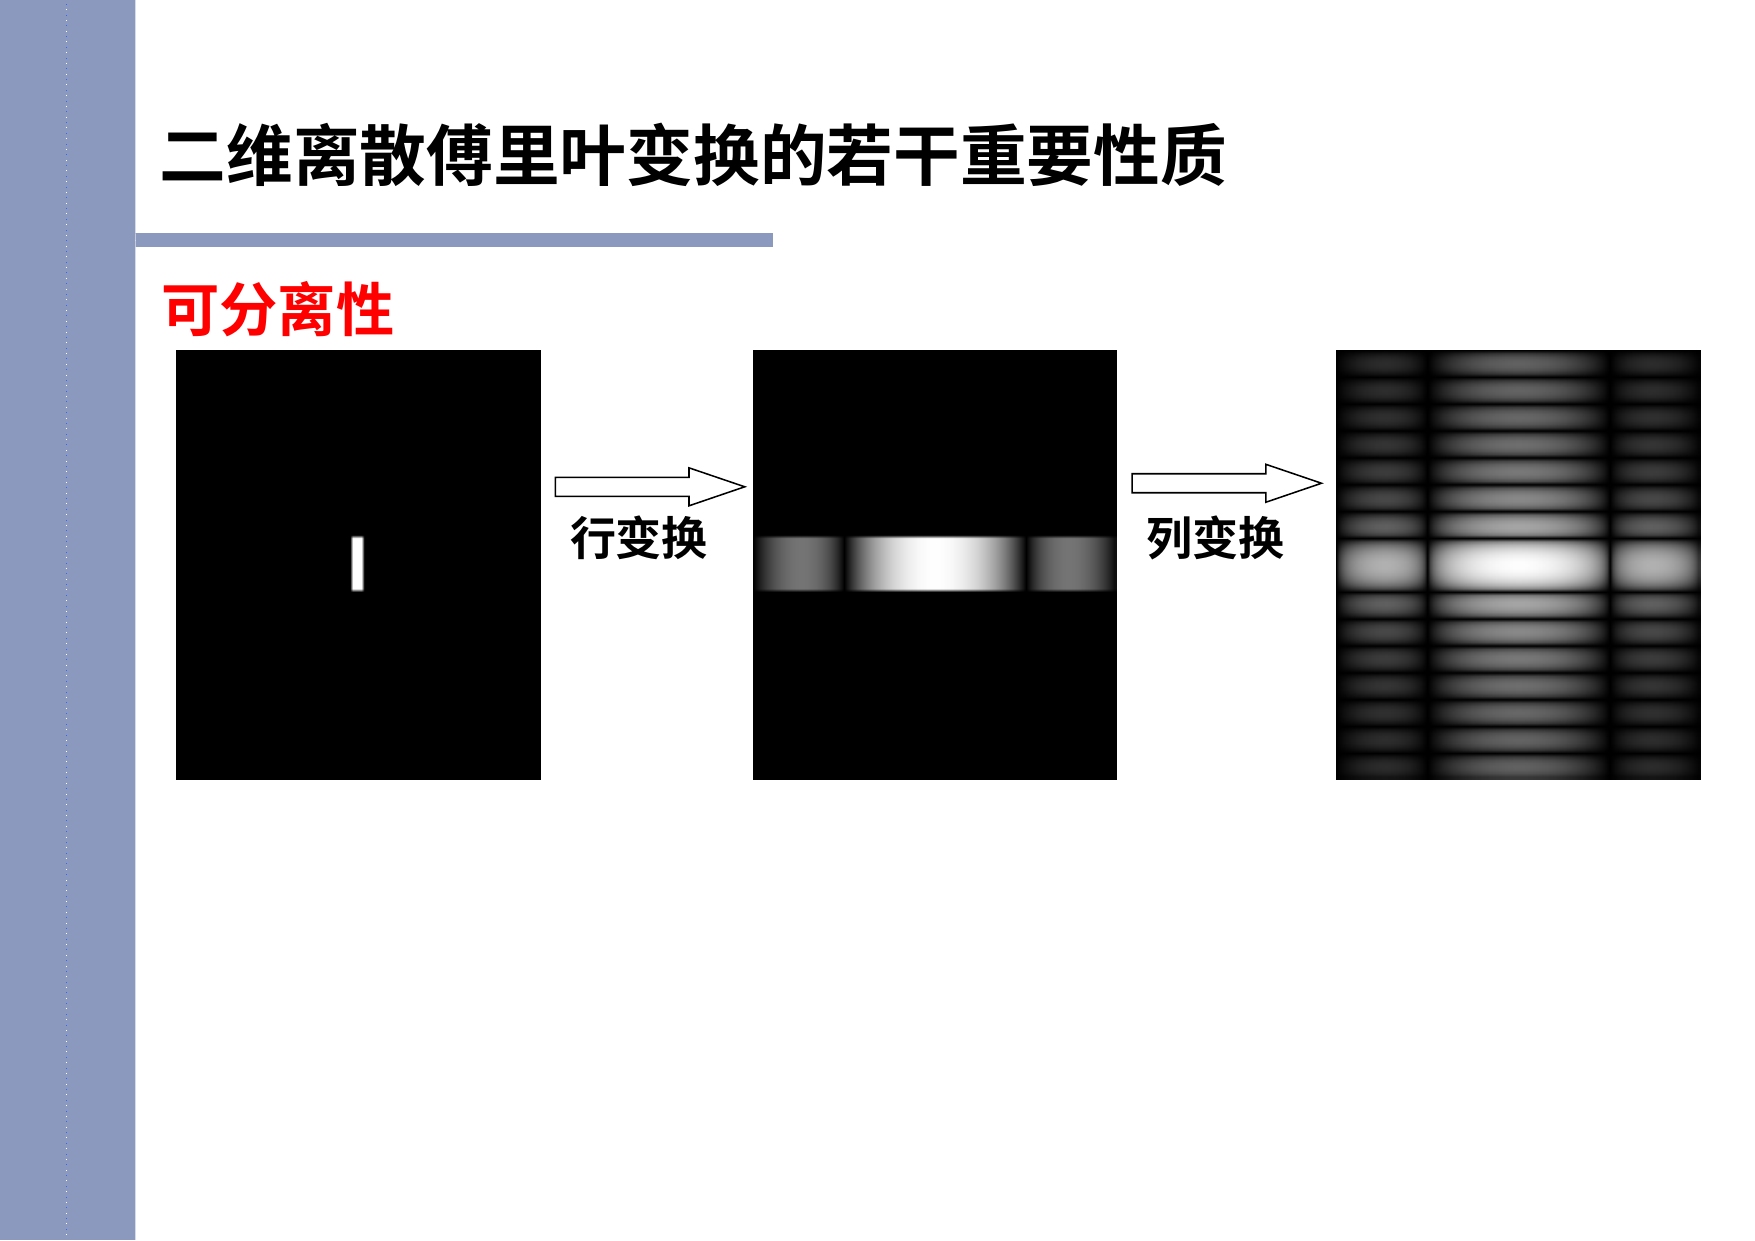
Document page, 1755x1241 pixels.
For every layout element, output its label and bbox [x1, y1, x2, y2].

text_box [0, 0, 1567, 1240]
text_box [1567, 350, 1701, 780]
